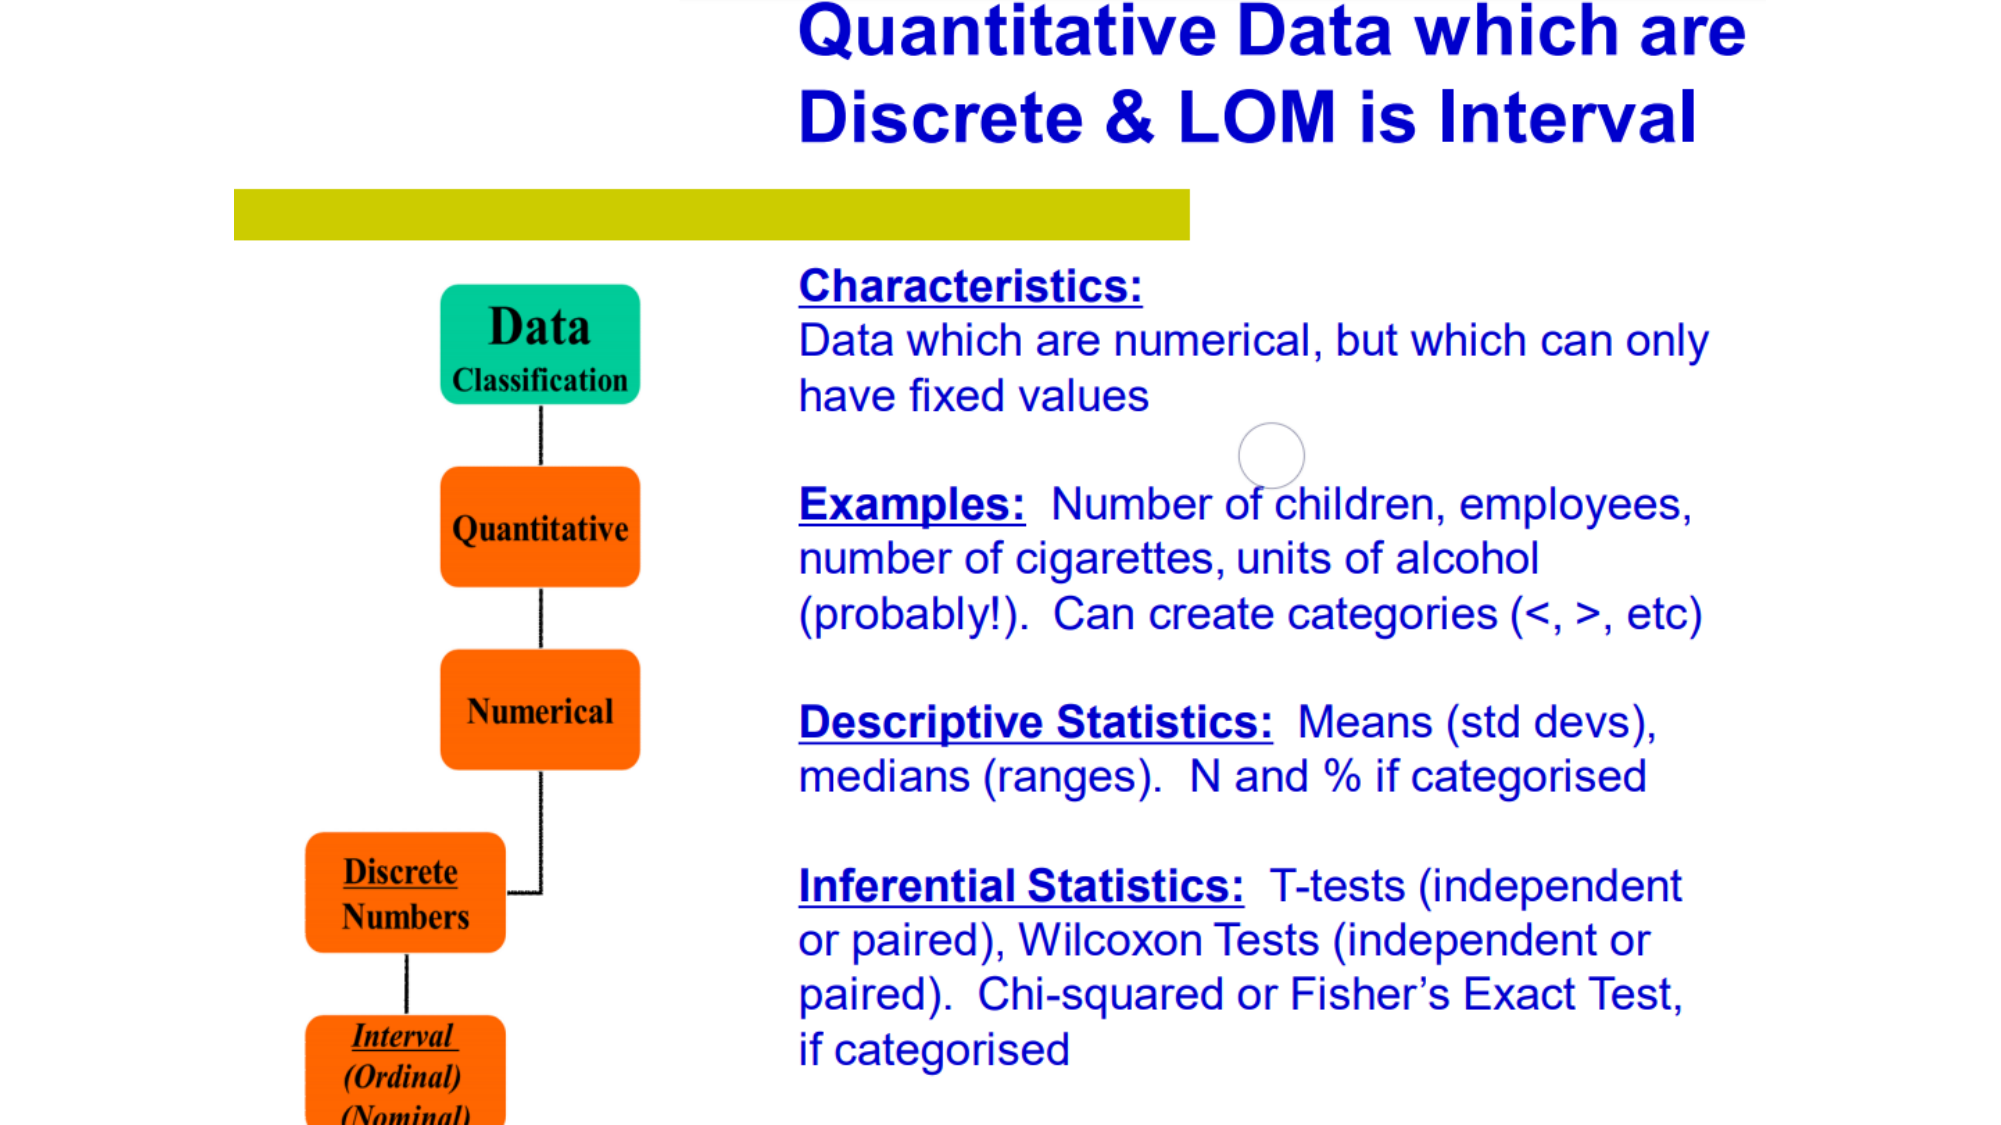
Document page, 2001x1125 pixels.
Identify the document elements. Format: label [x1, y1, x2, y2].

picture [234, 0, 1766, 1125]
